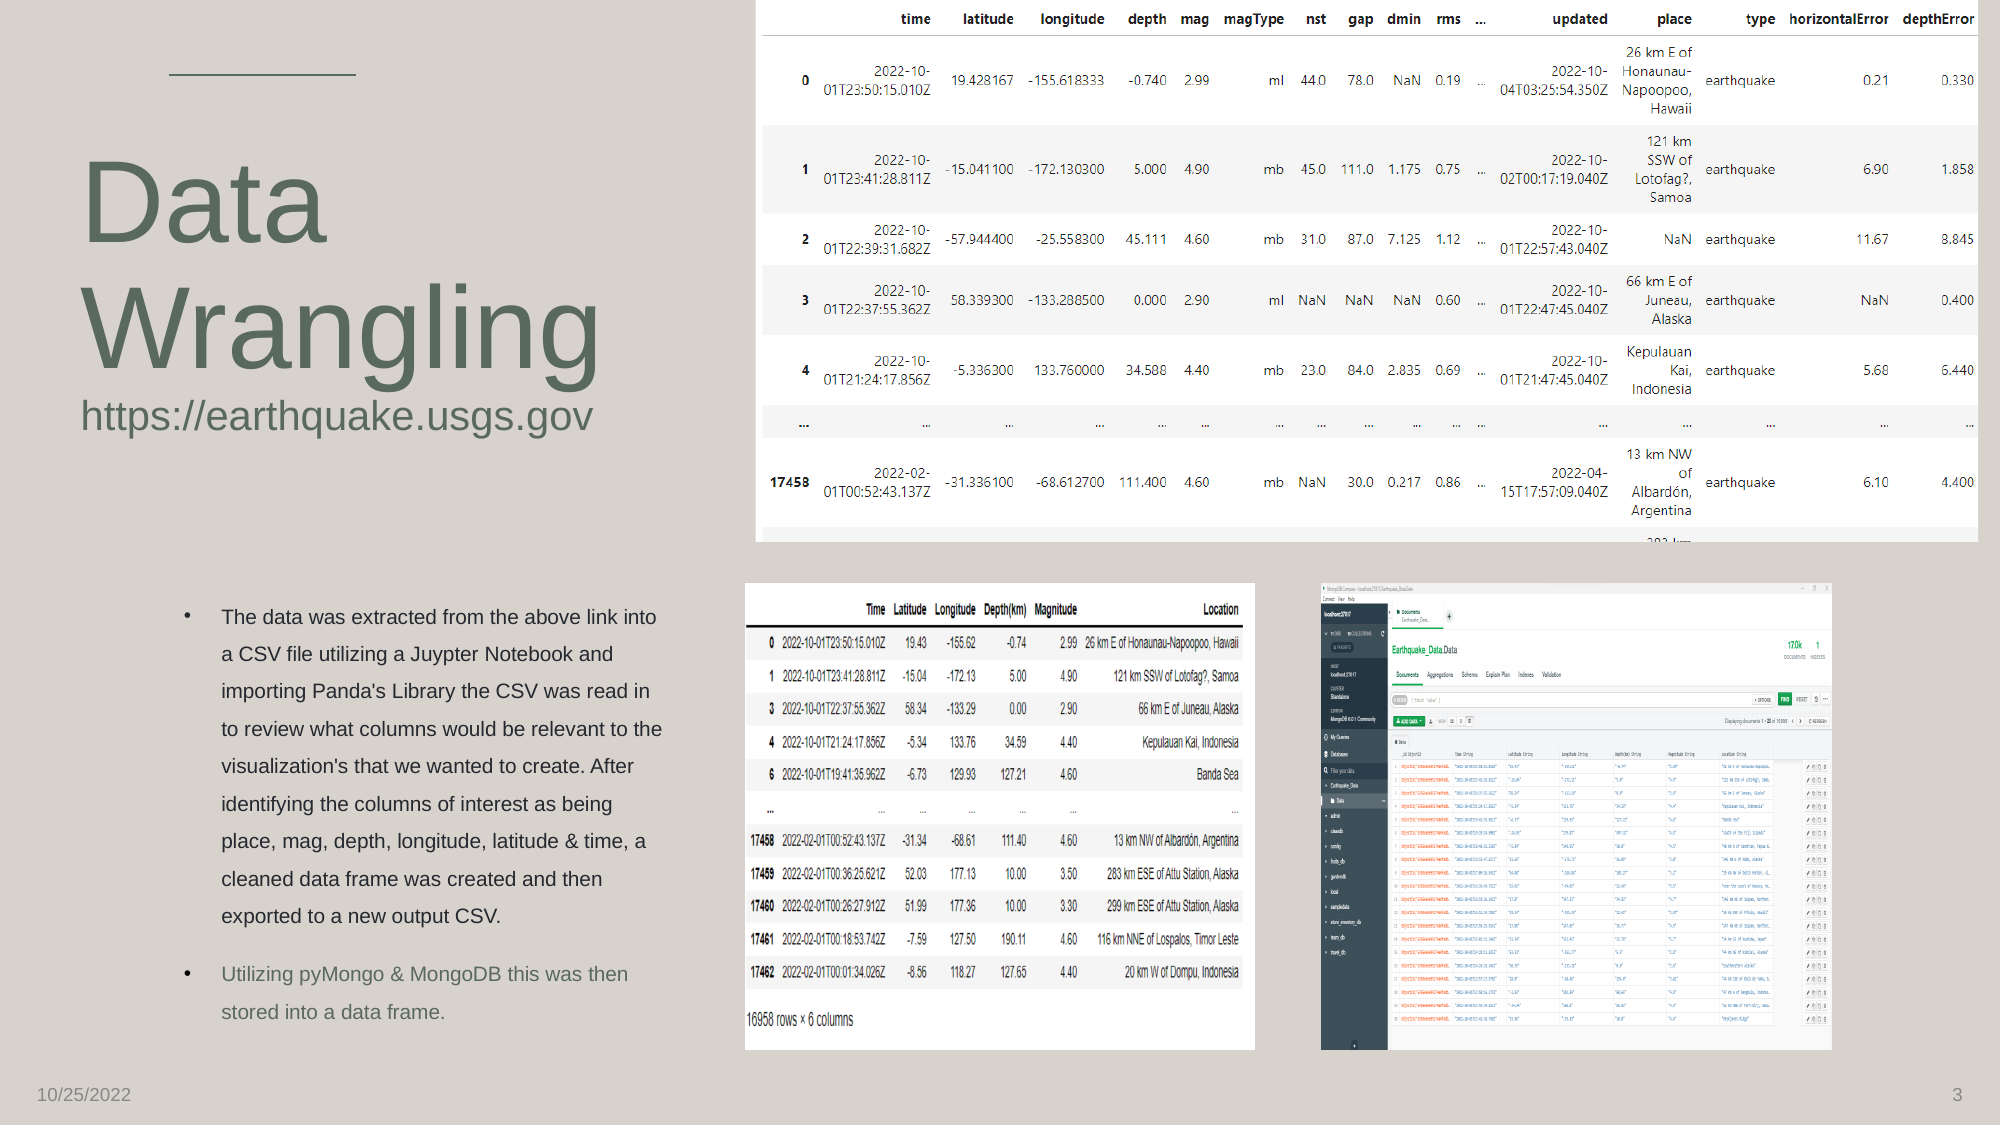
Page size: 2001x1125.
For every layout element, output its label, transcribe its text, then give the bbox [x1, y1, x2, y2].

picture [755, 0, 1979, 542]
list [744, 583, 1256, 1051]
slide_number 3 [1528, 1064, 1979, 1124]
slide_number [21, 1064, 472, 1124]
list The data was extracted from the above link into a CSV file utilizing a Juypter Notebook and importing Panda's Library the CSV was read in to review what columns would be relevant to the visualization's that we wanted to create. After identifying the columns of interest as being place, mag, depth, longitude, latitude & time, a cleaned data frame was created and then exported to a new output CSV. Utilizing pyMongo & MongoDB this was then stored into a data frame. [168, 583, 679, 959]
title Data Wrangling https://earthquake.usgs.gov [65, 91, 710, 491]
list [1321, 583, 1832, 1051]
